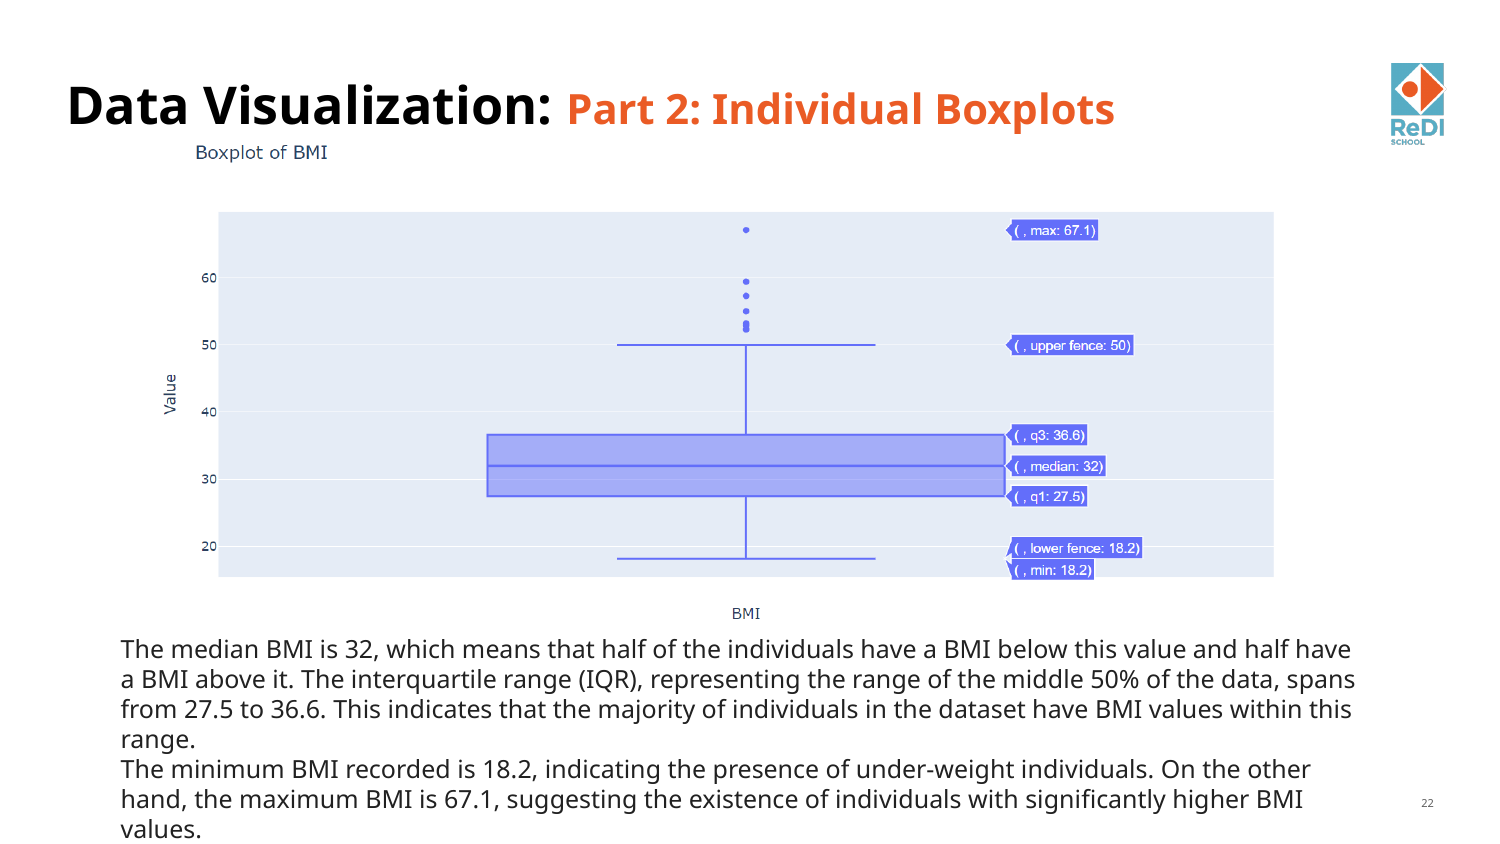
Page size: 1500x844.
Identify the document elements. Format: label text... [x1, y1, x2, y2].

picture [1391, 63, 1447, 145]
slide_number 22 [1388, 781, 1449, 827]
text_box The median BMI is 32, which means that half of the individuals have a BMI below this value and half have a BMI above it. The interquartile range (IQR), representing the range of the middle 50% of the data, spans from 27.5 to 36.6. This indicates that the majority of individuals in the dataset have BMI values within this range. The minimum BMI recorded is 18.2, indicating the presence of under-weight individuals. On the other hand, the maximum BMI is 67.1, suggesting the existence of individuals with significantly higher BMI values. While there are a few data points above the upper fence, which any be consider Ed outliers, overall, the boxplot still shows central tendence and spread, thus providing valuable insights into the characteristics of the dataset. [105, 626, 1388, 844]
title Data Visualization: Part 2: Individual Boxplots [51, 56, 1388, 151]
picture [152, 134, 1286, 627]
